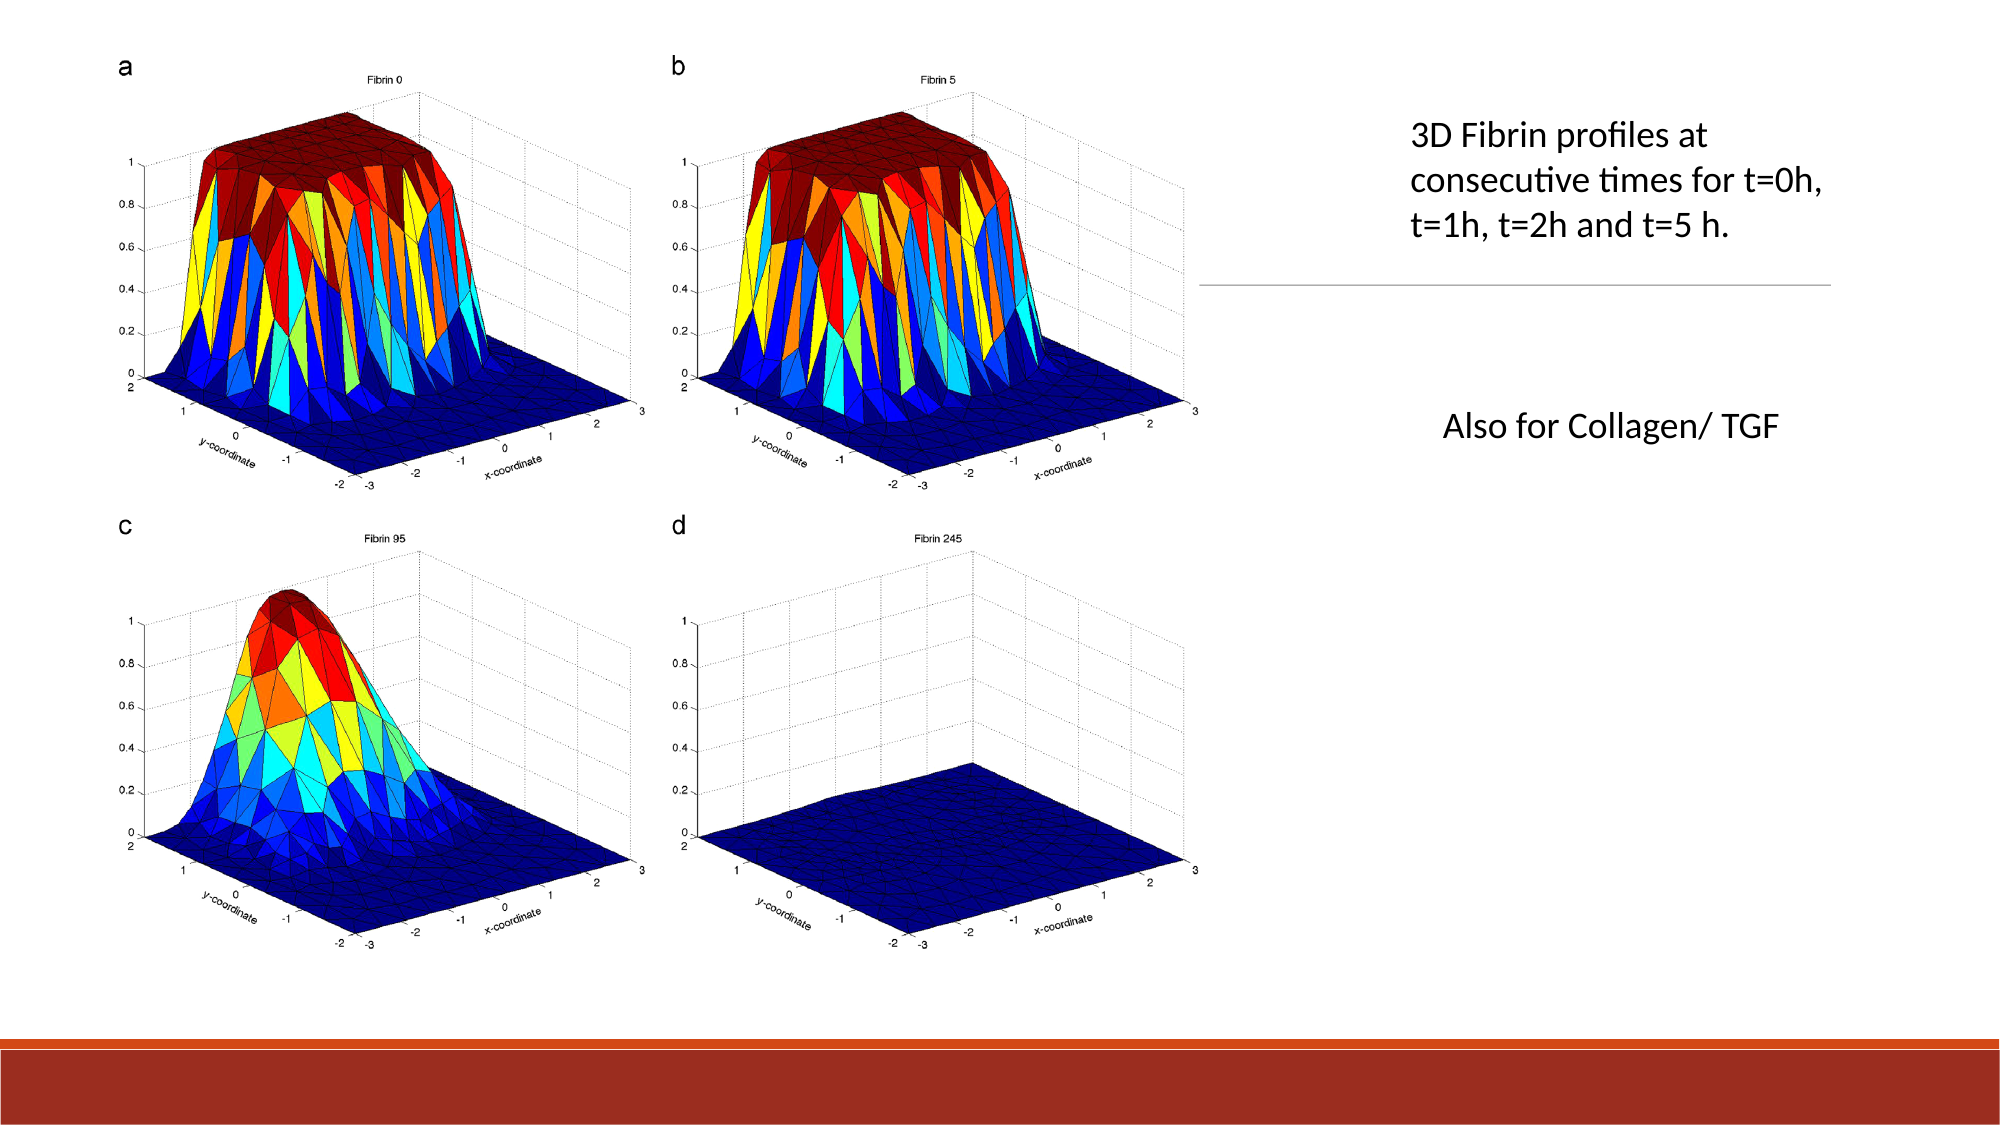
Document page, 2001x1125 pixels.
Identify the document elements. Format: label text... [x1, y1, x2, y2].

text_box Also for Collagen/ TGF [1428, 393, 1795, 453]
text_box 3D Fibrin profiles at consecutive times for t=0h, t=1h, t=2h and t=5 h. [1395, 102, 1839, 252]
picture [117, 54, 1200, 961]
